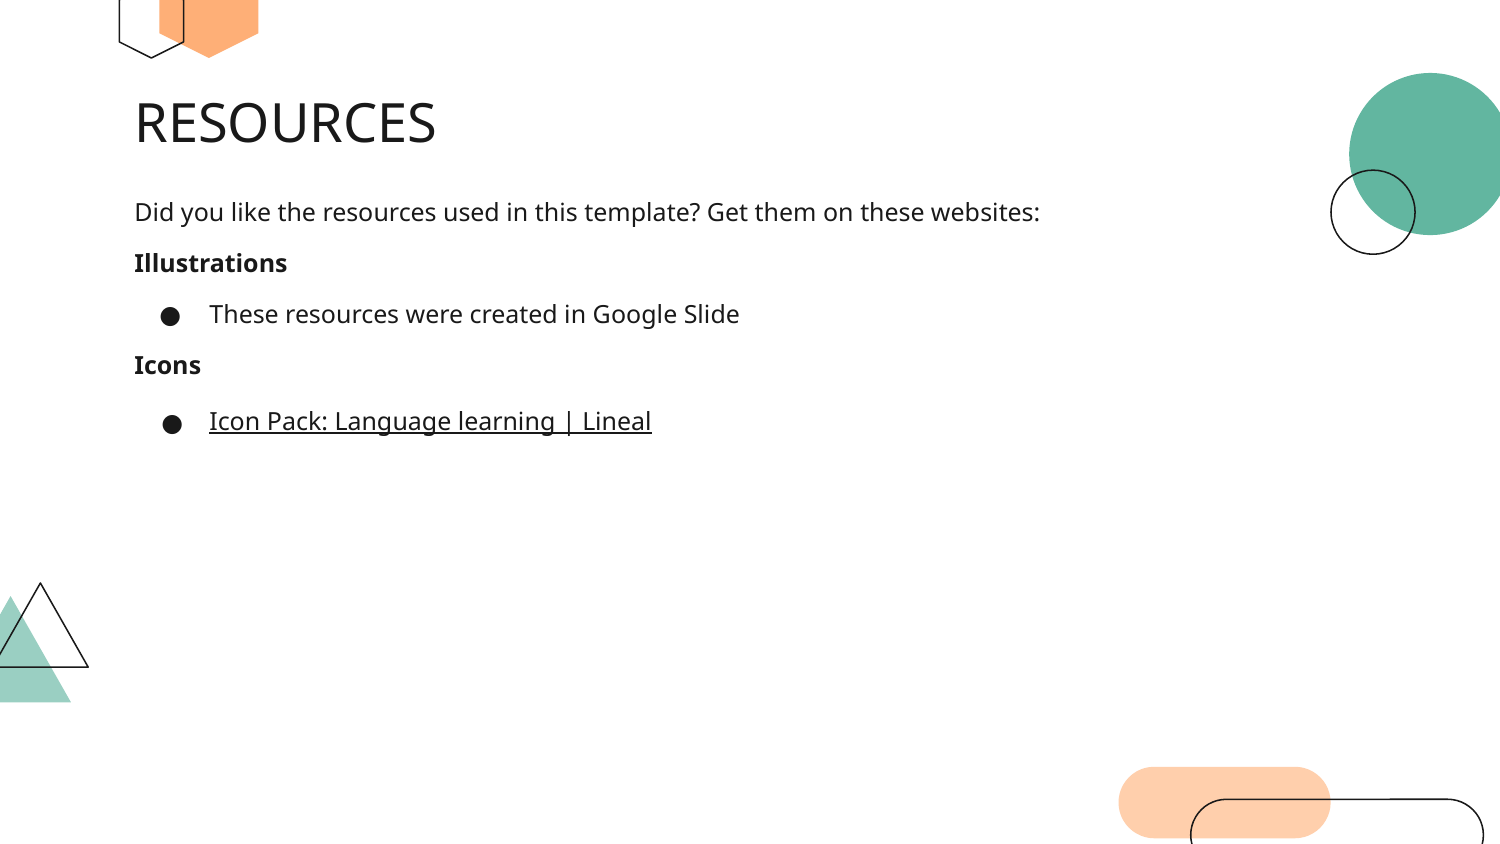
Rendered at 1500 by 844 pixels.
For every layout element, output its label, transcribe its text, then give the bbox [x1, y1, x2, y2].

list Did you like the resources used in this template? Get them on these websites: Illustrations These resources were created in Google Slide Icons Icon Pack: Language learning | Lineal [119, 181, 1381, 753]
title RESOURCES [119, 72, 1381, 167]
